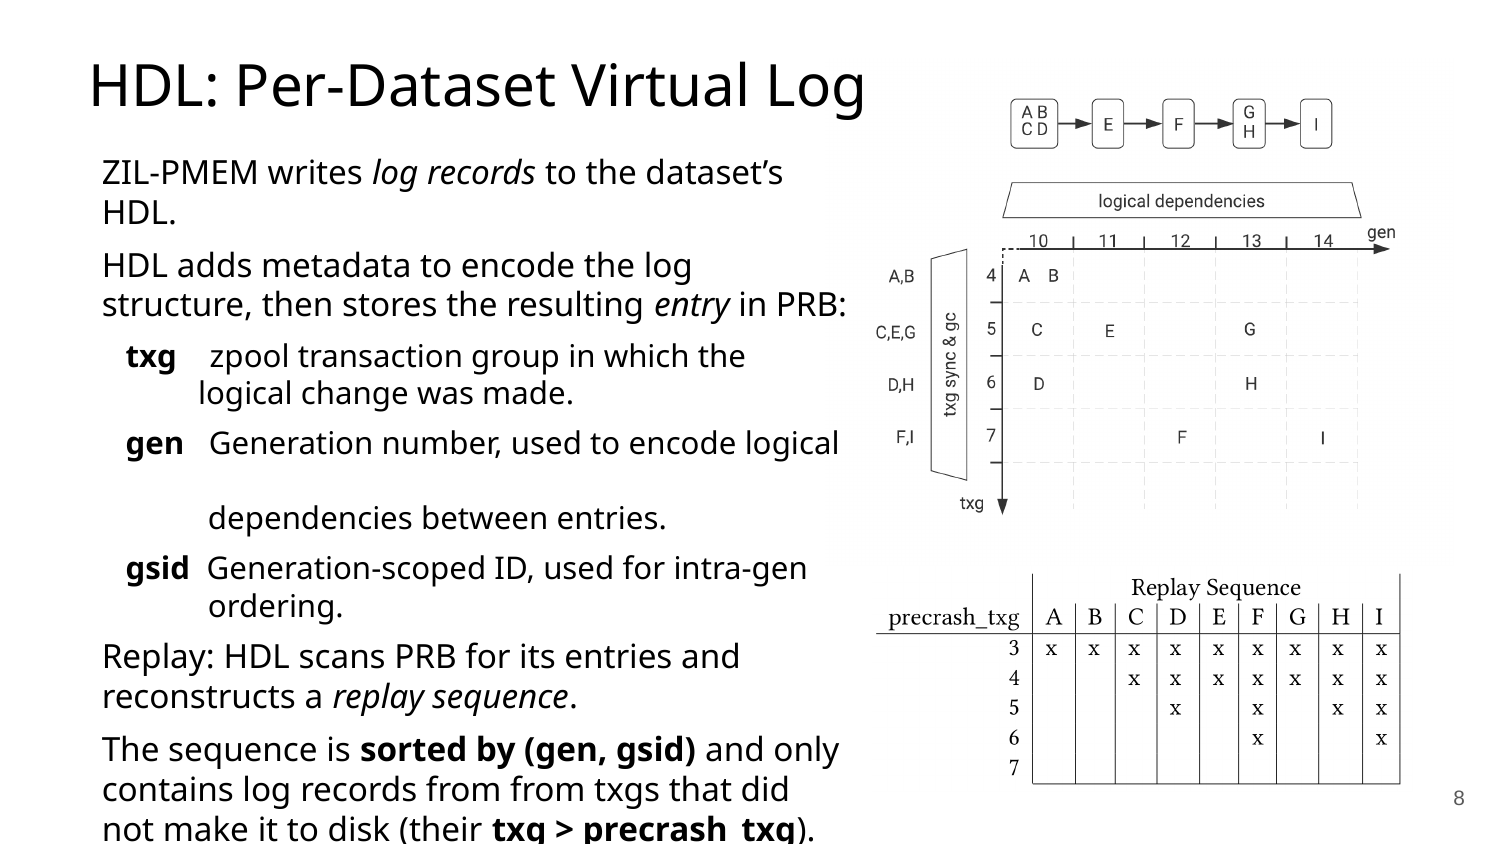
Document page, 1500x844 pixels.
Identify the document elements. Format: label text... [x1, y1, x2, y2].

title HDL: Per-Dataset Virtual Log [73, 33, 1069, 165]
slide_number ‹#› [1389, 764, 1480, 830]
picture [824, 58, 1455, 792]
text_box ZIL-PMEM writes log records to the dataset’s HDL. HDL adds metadata to encode the log structure, then stores the resulting entry in PRB: txg zpool transaction group in which the logical change was made. gen Generation number, used to encode logical dependencies between entries. gsid Generation-scoped ID, used for intra-gen ordering. Replay: HDL scans PRB for its entries and reconstructs a replay sequence. The sequence is sorted by (gen, gsid) and only contains log records from from txgs that did not make it to disk (their txg > precrash_txg). [86, 136, 863, 765]
